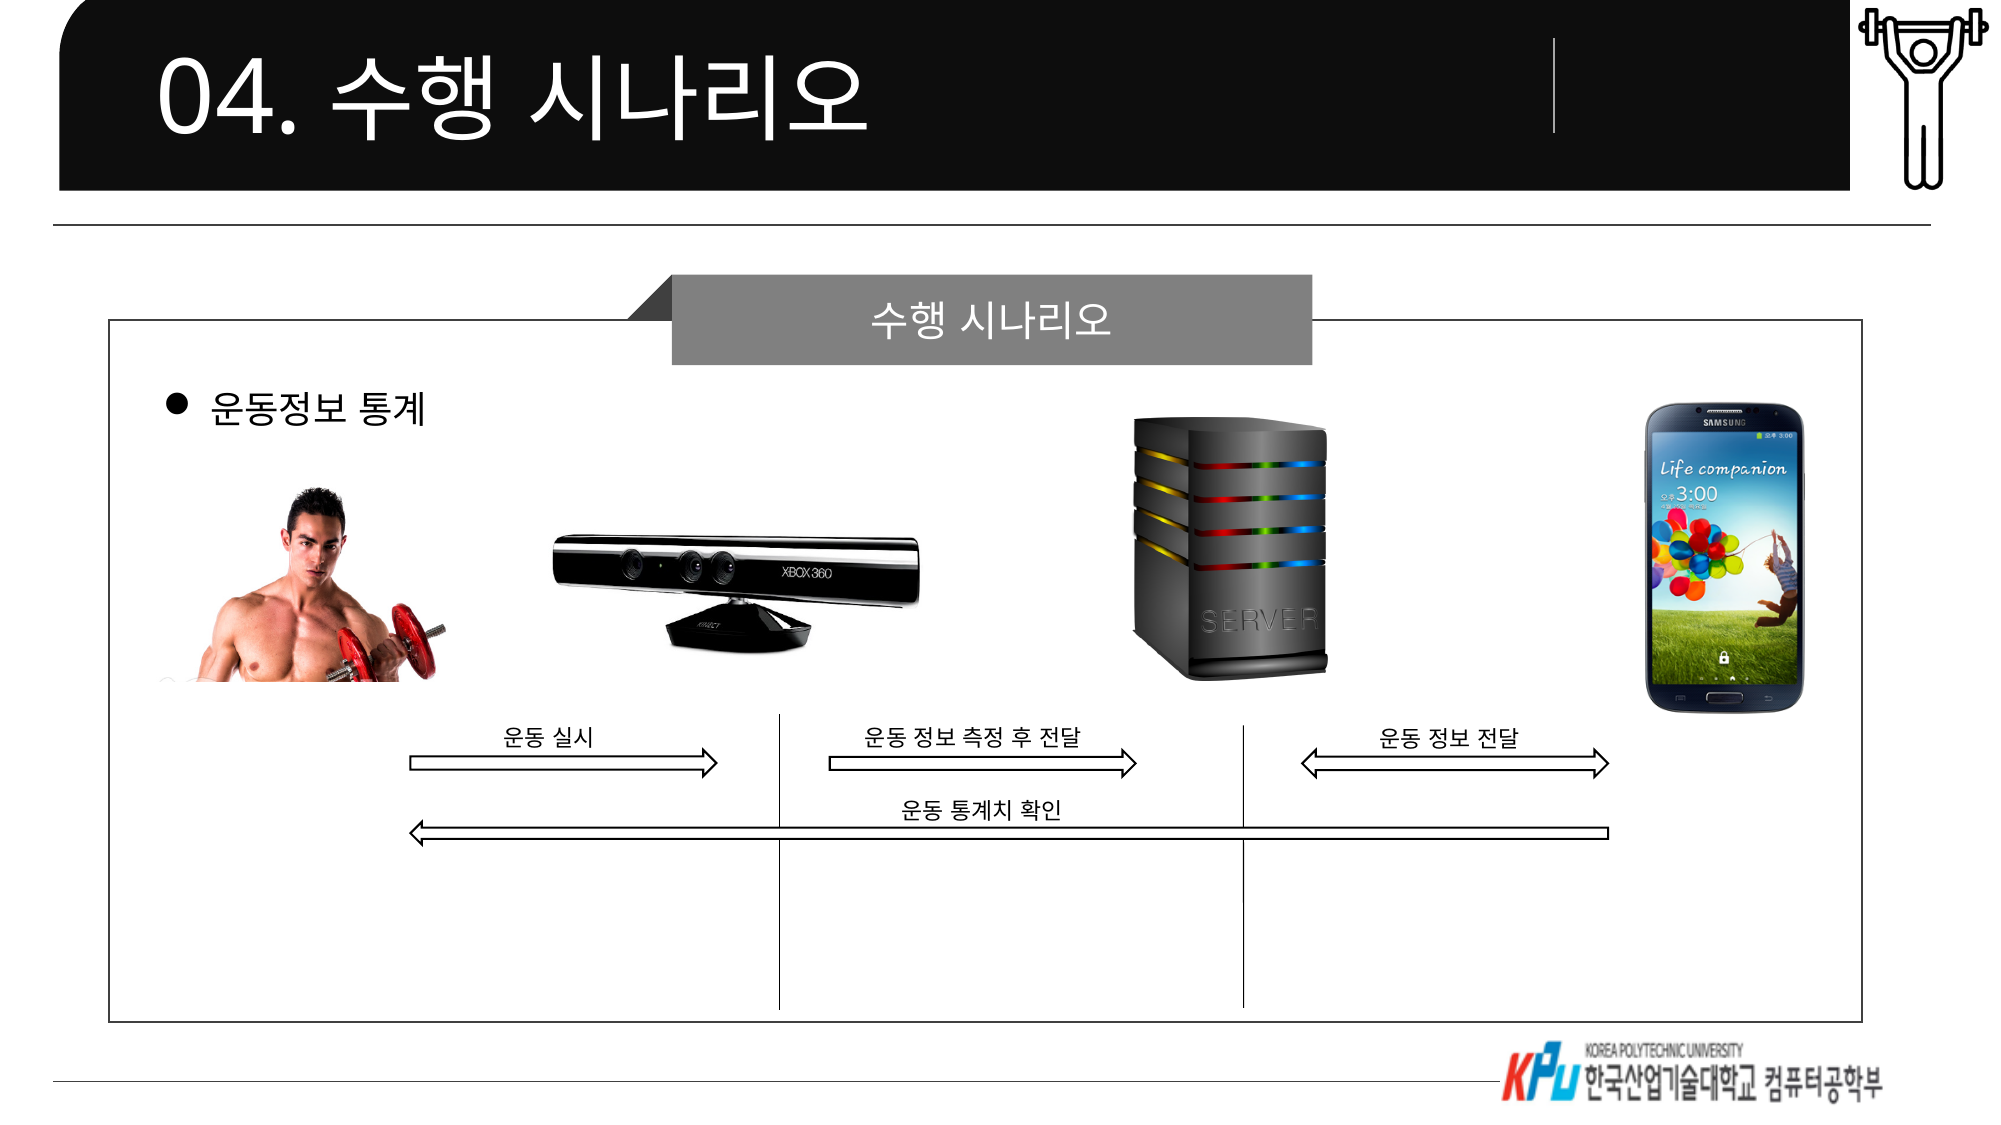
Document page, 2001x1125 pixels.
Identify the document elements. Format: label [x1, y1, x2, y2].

text_box [109, 274, 1863, 1022]
picture [1850, 0, 1997, 197]
picture [1641, 401, 1809, 715]
picture [548, 518, 924, 660]
picture [1499, 1039, 1888, 1109]
picture [1131, 417, 1328, 681]
picture [141, 440, 457, 682]
text_box [59, 0, 1850, 191]
